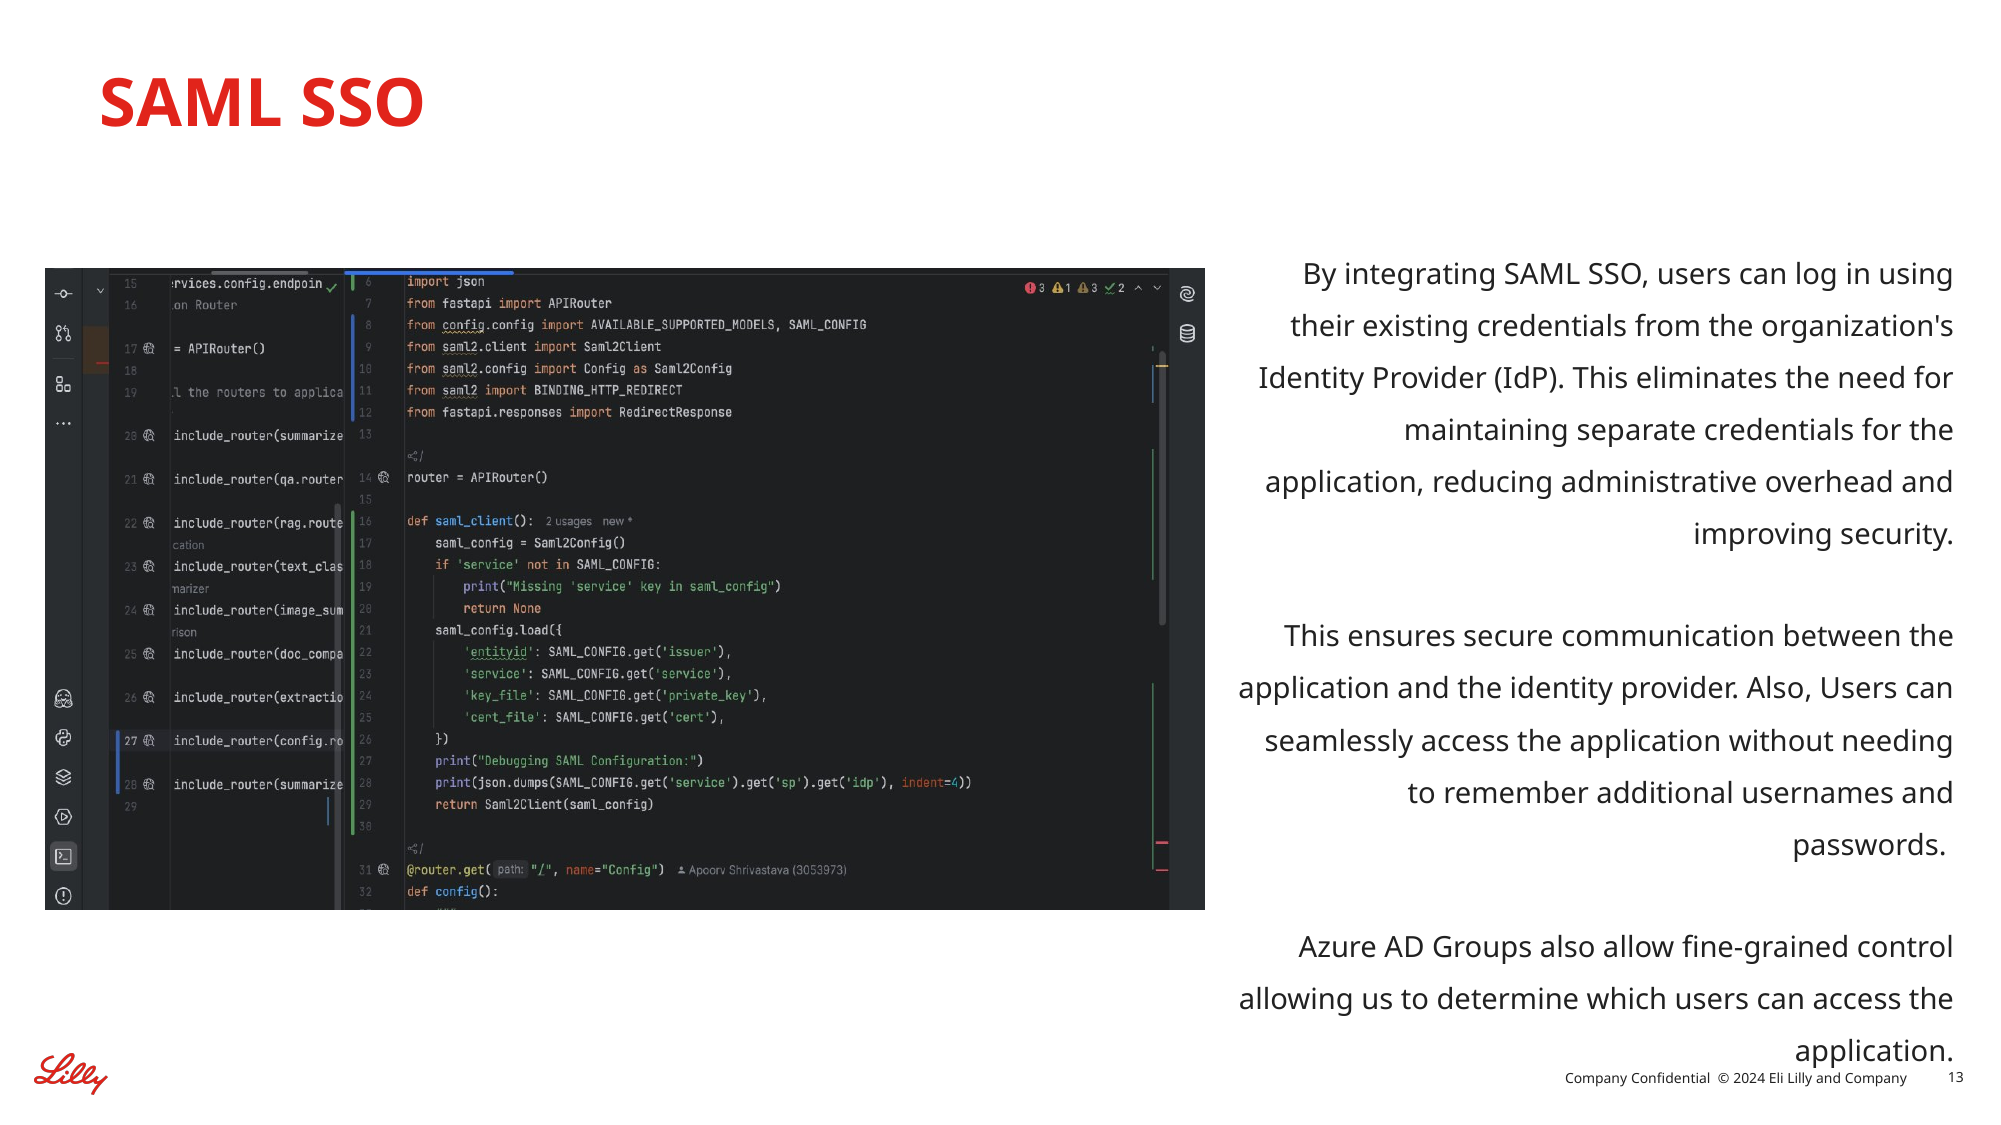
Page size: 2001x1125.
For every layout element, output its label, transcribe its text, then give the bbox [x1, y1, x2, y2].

list By integrating SAML SSO, users can log in using their existing credentials from the organization's Identity Provider (IdP). This eliminates the need for maintaining separate credentials for the application, reducing administrative overhead and improving security. This ensures secure communication between the application and the identity provider. Also, Users can seamlessly access the application without needing to remember additional usernames and passwords. Azure AD Groups also allow fine-grained control allowing us to determine which users can access the application. [1238, 238, 1955, 998]
picture [45, 268, 1205, 910]
slide_number 13 [1913, 1068, 1964, 1088]
footer Company Confidential © 2024 Eli Lilly and Company [1507, 1068, 1908, 1088]
title SAML SSO [99, 75, 1074, 141]
picture [34, 1053, 108, 1095]
